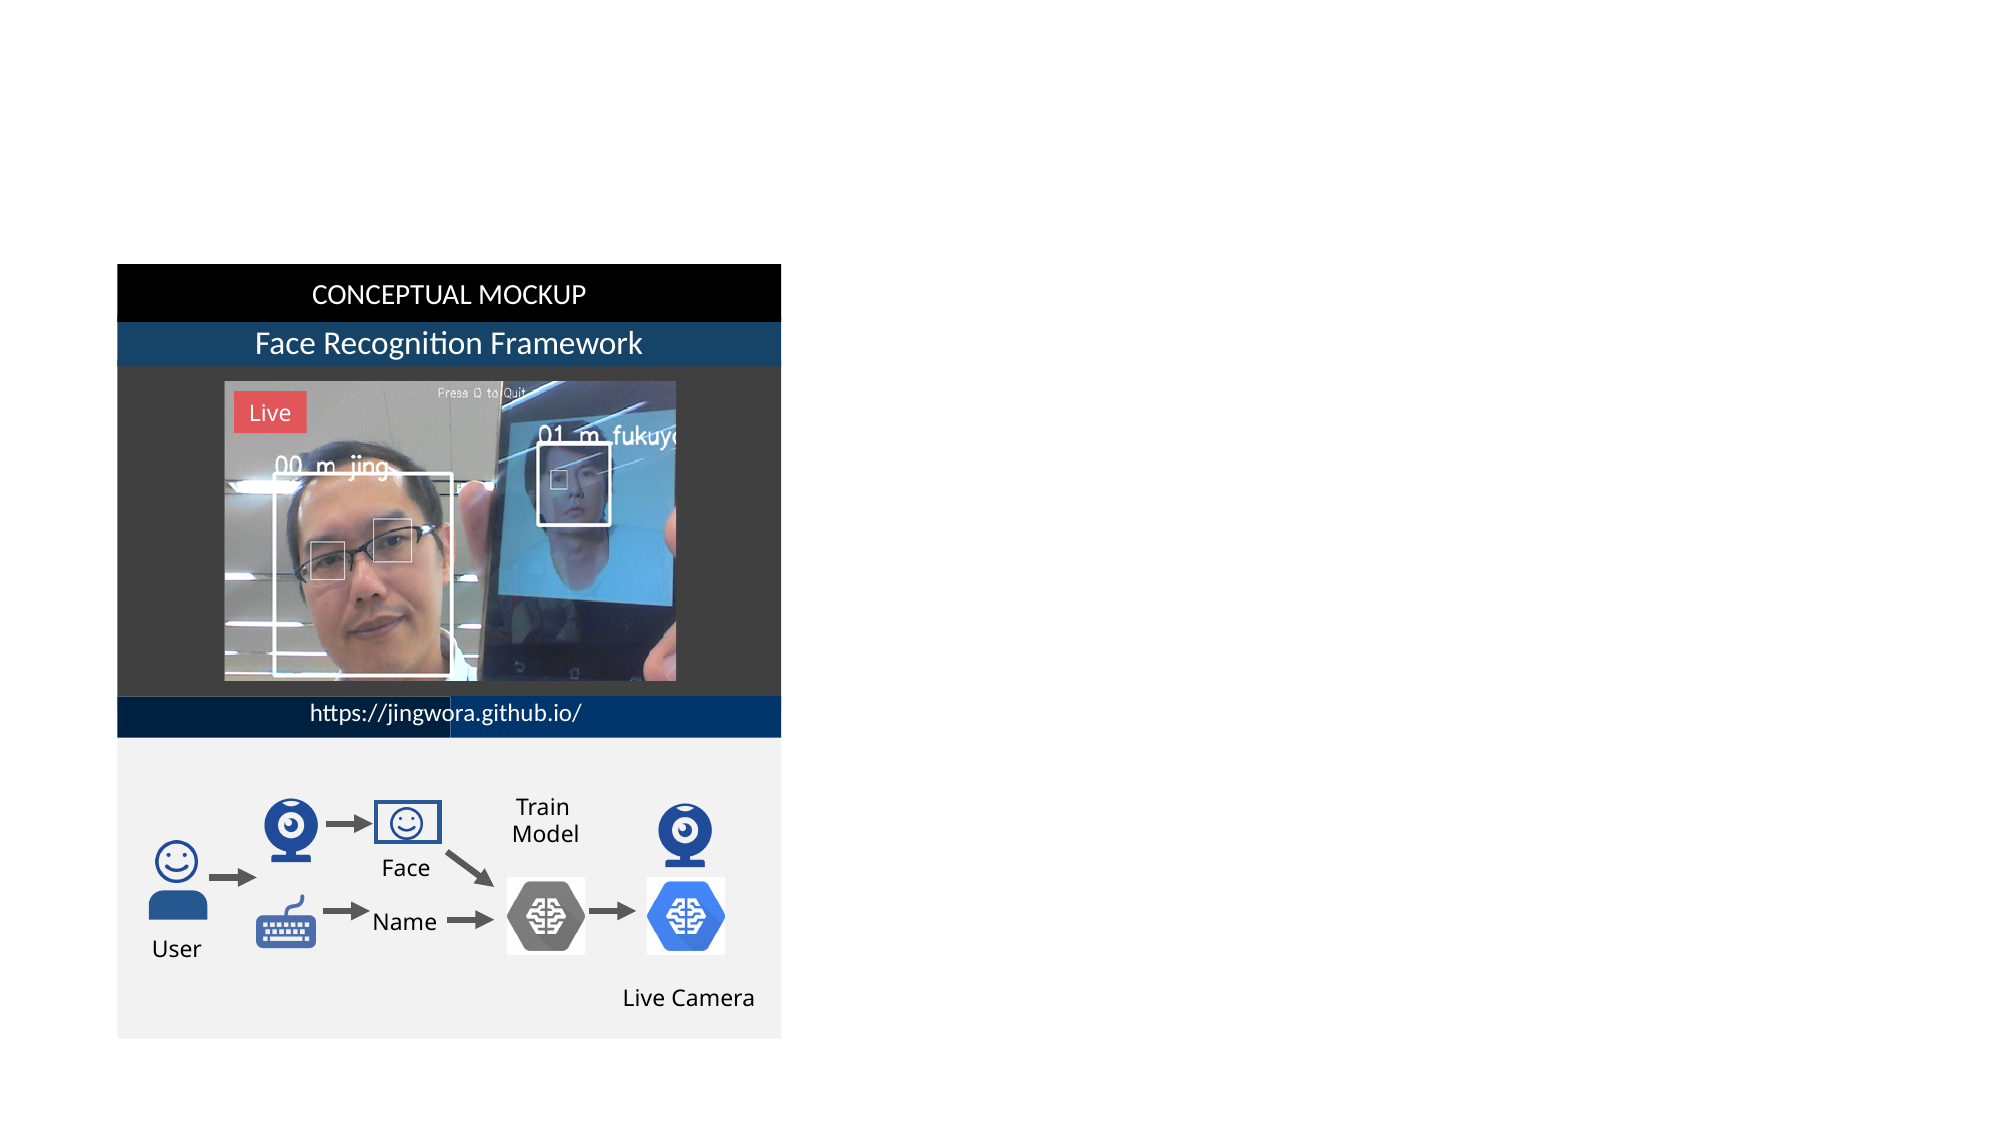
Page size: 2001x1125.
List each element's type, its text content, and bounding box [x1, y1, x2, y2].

picture [259, 798, 324, 863]
text_box User [136, 927, 217, 970]
picture [154, 840, 198, 883]
text_box Train Model [497, 784, 595, 855]
text_box [116, 359, 782, 696]
text_box Face Recognition Framework [117, 322, 782, 367]
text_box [446, 851, 495, 887]
text_box Name [357, 900, 453, 943]
picture [224, 381, 677, 681]
picture [507, 877, 585, 955]
text_box [375, 801, 441, 843]
picture [653, 803, 718, 868]
text_box Face [366, 846, 446, 889]
text_box CONCEPTUAL MOCKUP [117, 264, 782, 322]
picture [256, 894, 316, 955]
text_box [147, 889, 209, 921]
picture [647, 877, 725, 955]
text_box Live Camera [607, 976, 771, 1019]
picture [390, 807, 423, 840]
text_box [116, 696, 782, 1040]
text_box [117, 695, 782, 738]
